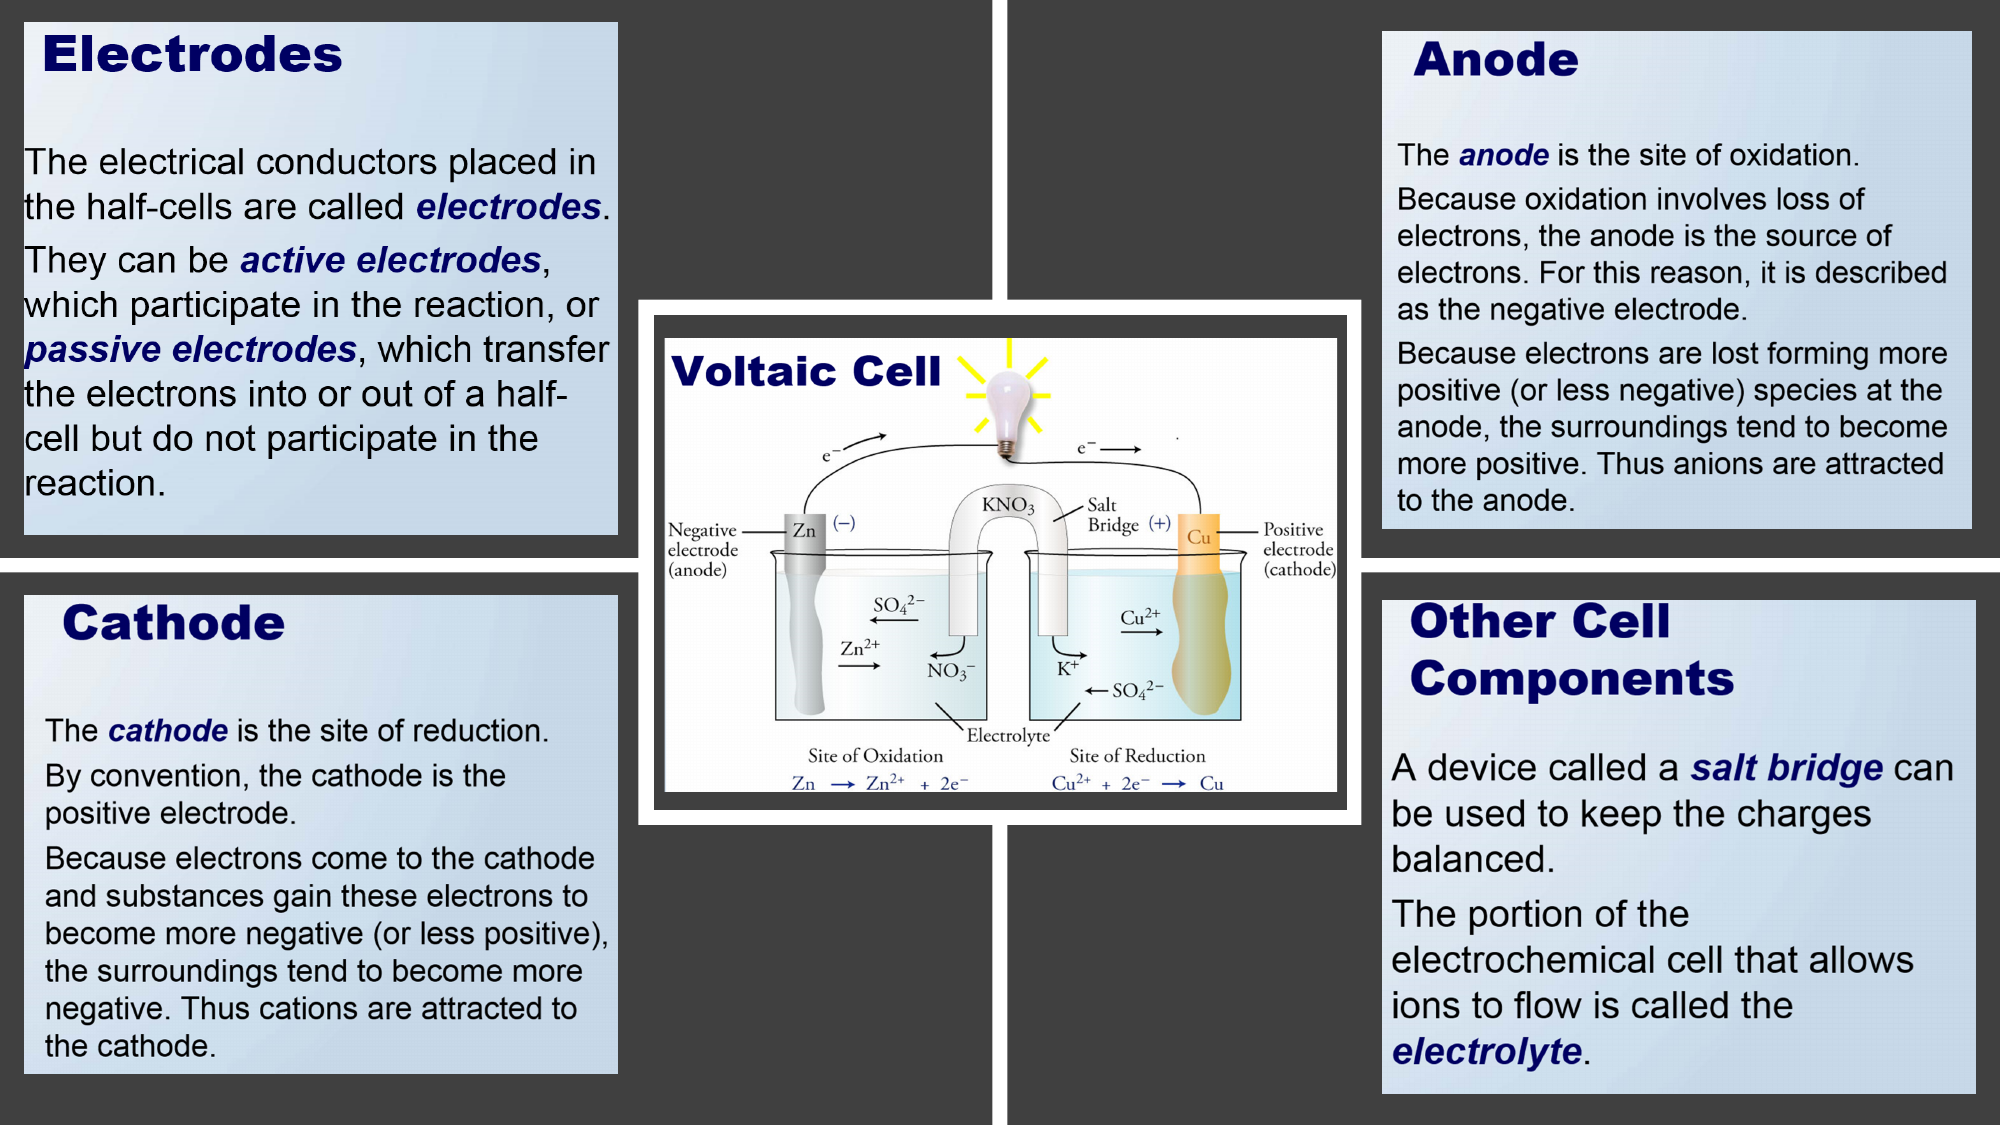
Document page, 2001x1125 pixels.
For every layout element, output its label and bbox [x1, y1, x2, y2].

picture [24, 22, 618, 535]
picture [24, 595, 618, 1074]
text_box [652, 314, 1348, 811]
text_box [0, 571, 993, 1125]
text_box [0, 0, 993, 559]
text_box [1006, 0, 2000, 559]
picture [1382, 600, 1976, 1094]
picture [1382, 31, 1972, 529]
picture [664, 338, 1338, 792]
text_box [1006, 571, 2000, 1125]
